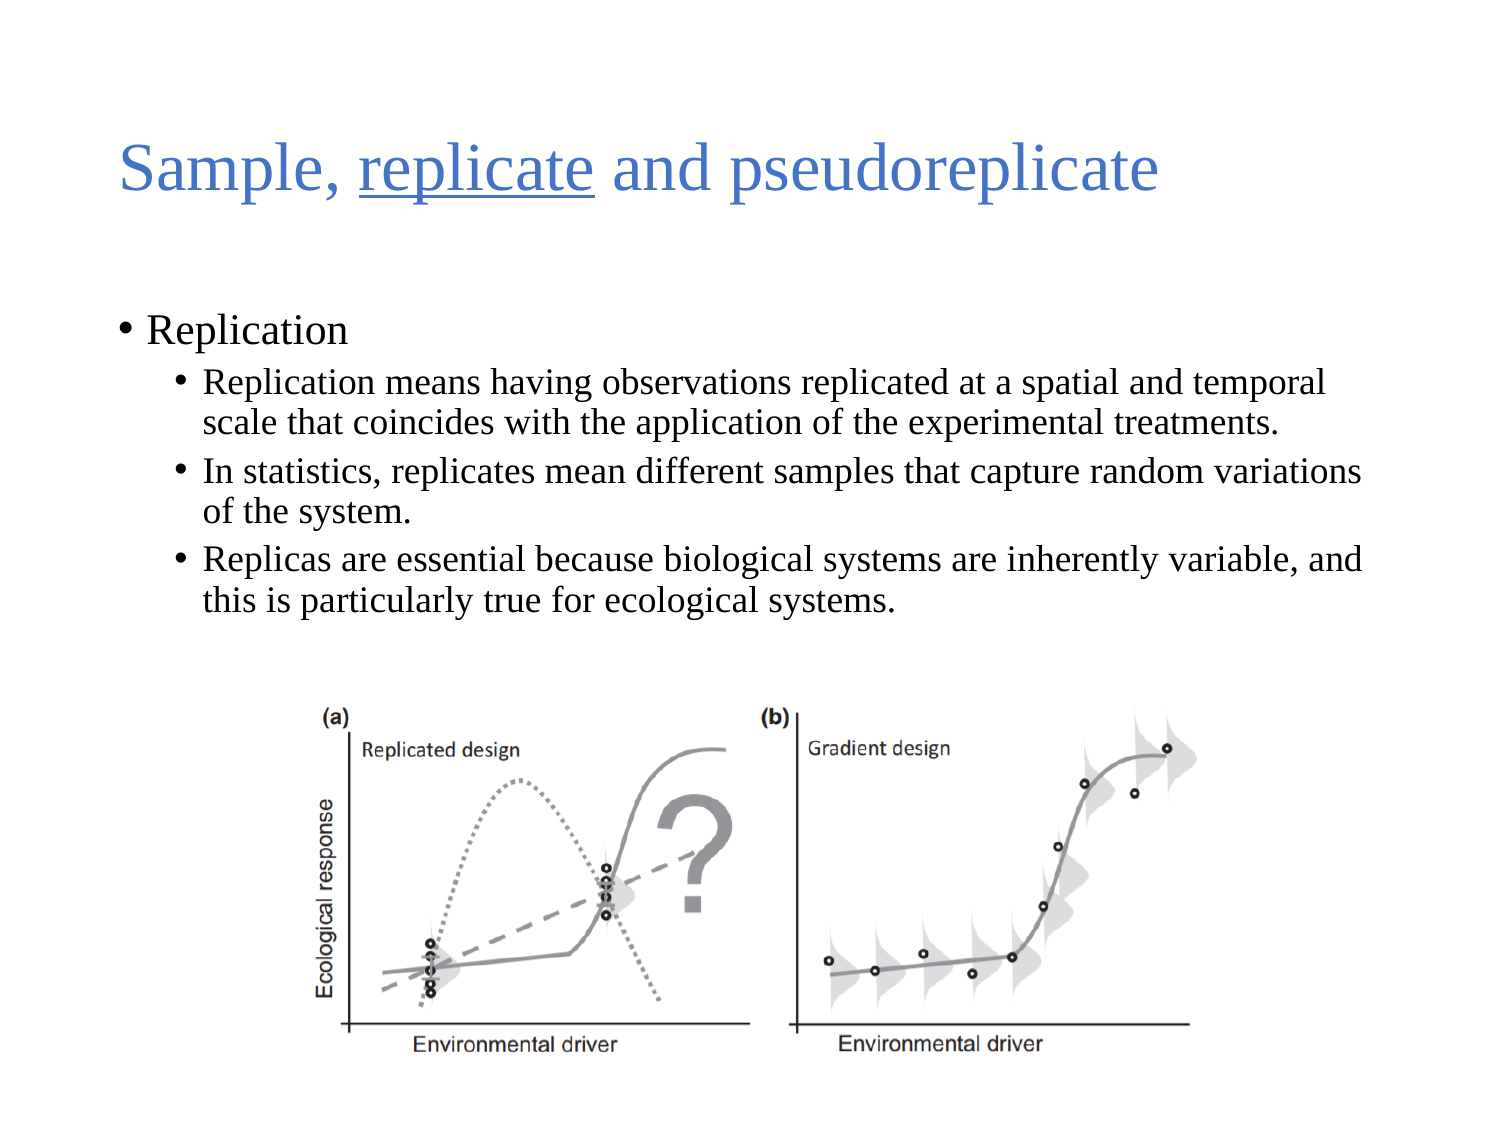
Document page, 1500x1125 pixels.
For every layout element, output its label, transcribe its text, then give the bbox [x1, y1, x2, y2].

list Replication Replication means having observations replicated at a spatial and temporal scale that coincides with the application of the experimental treatments. In statistics, replicates mean different samples that capture random variations of the system. Replicas are essential because biological systems are inherently variable, and this is particularly true for ecological systems. [103, 299, 1397, 1014]
title Sample, replicate and pseudoreplicate [103, 59, 1397, 278]
picture [284, 670, 1216, 1066]
